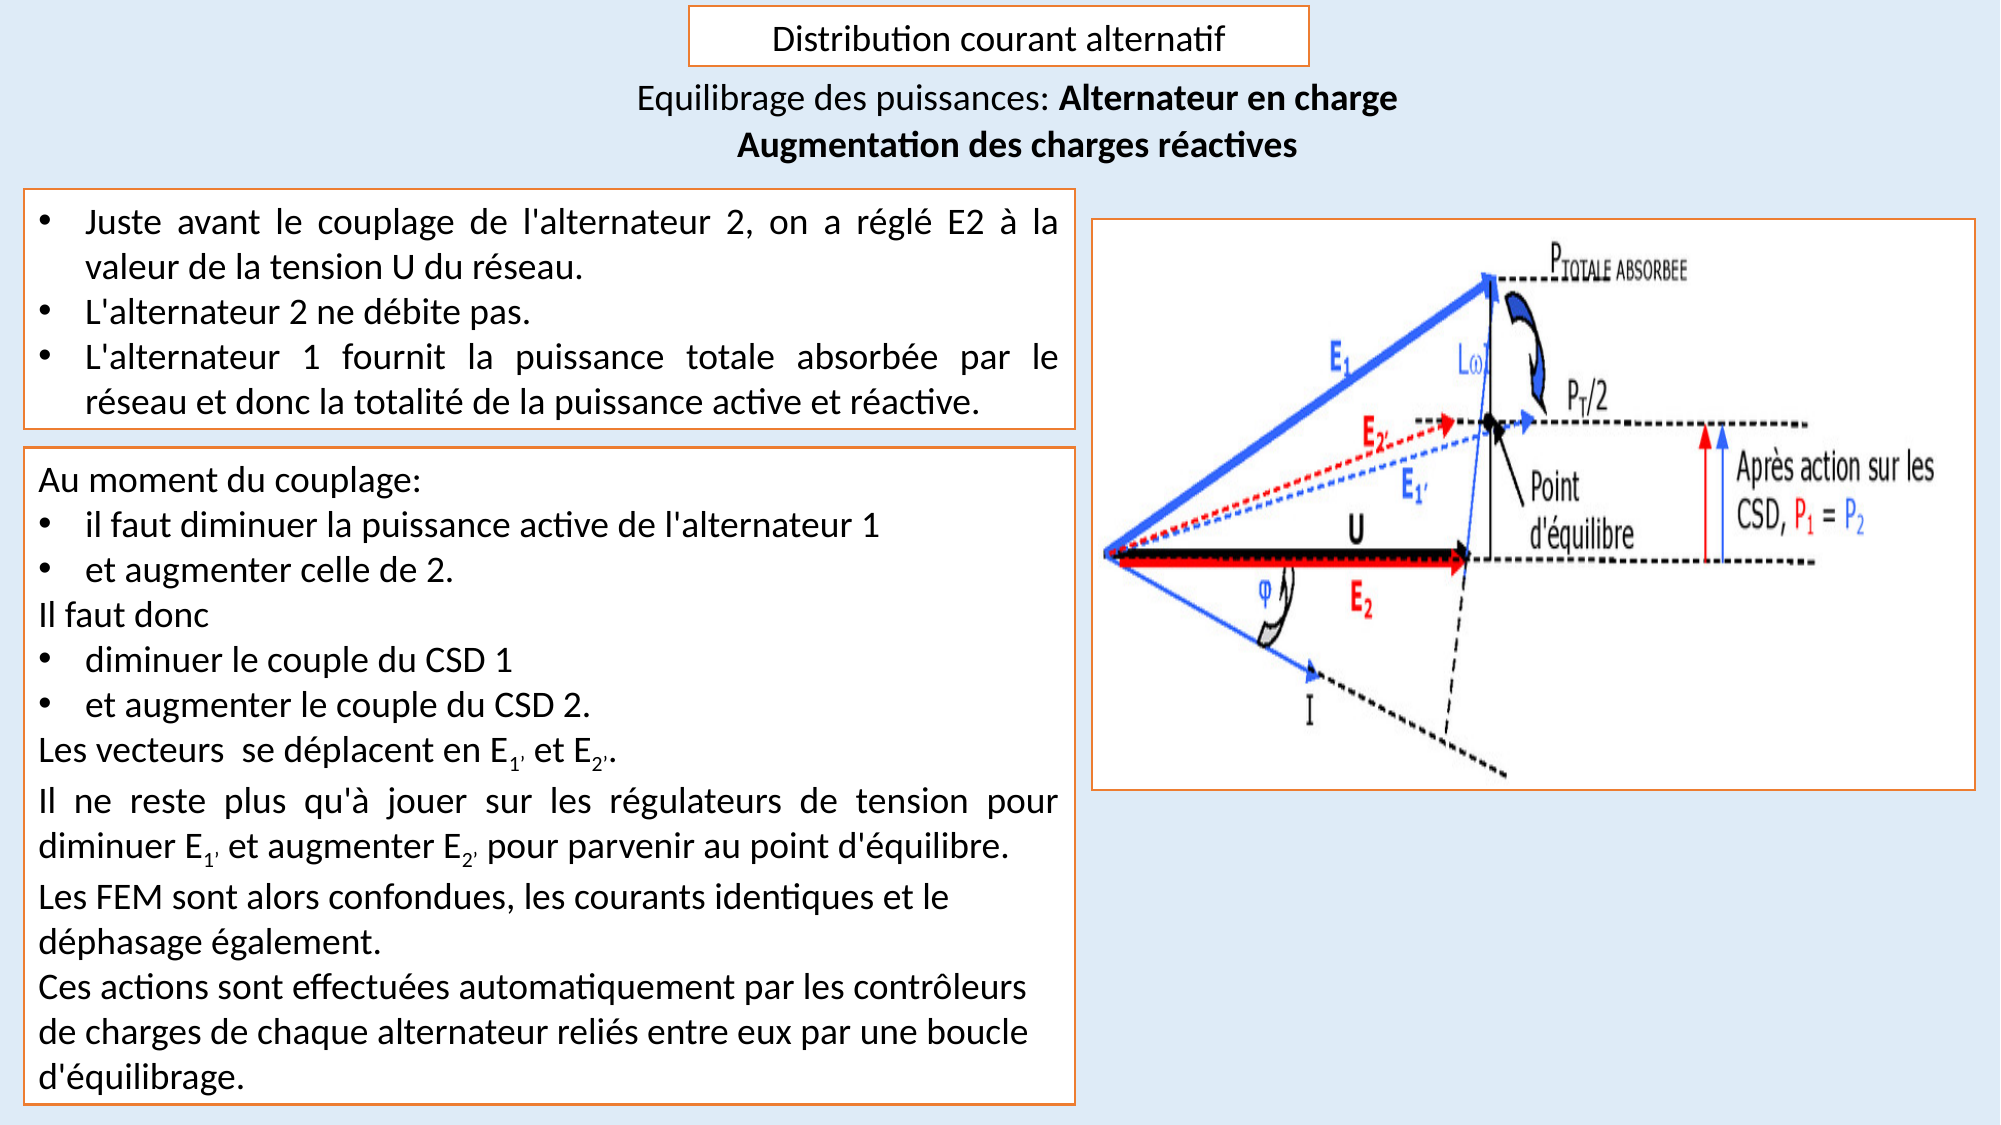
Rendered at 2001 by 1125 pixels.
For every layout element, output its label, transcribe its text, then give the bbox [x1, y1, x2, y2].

text_box Juste avant le couplage de l'alternateur 2, on a réglé E2 à la valeur de la tension U du réseau. L'alternateur 2 ne débite pas. L'alternateur 1 fournit la puissance totale absorbée par le réseau et donc la totalité de la puissance active et réactive. [23, 188, 1076, 430]
picture [1092, 219, 1975, 790]
text_box Distribution courant alternatif [688, 5, 1310, 65]
text_box Augmentation des charges réactives [722, 125, 1314, 173]
text_box Equilibrage des puissances: Alternateur en charge [622, 65, 1414, 125]
